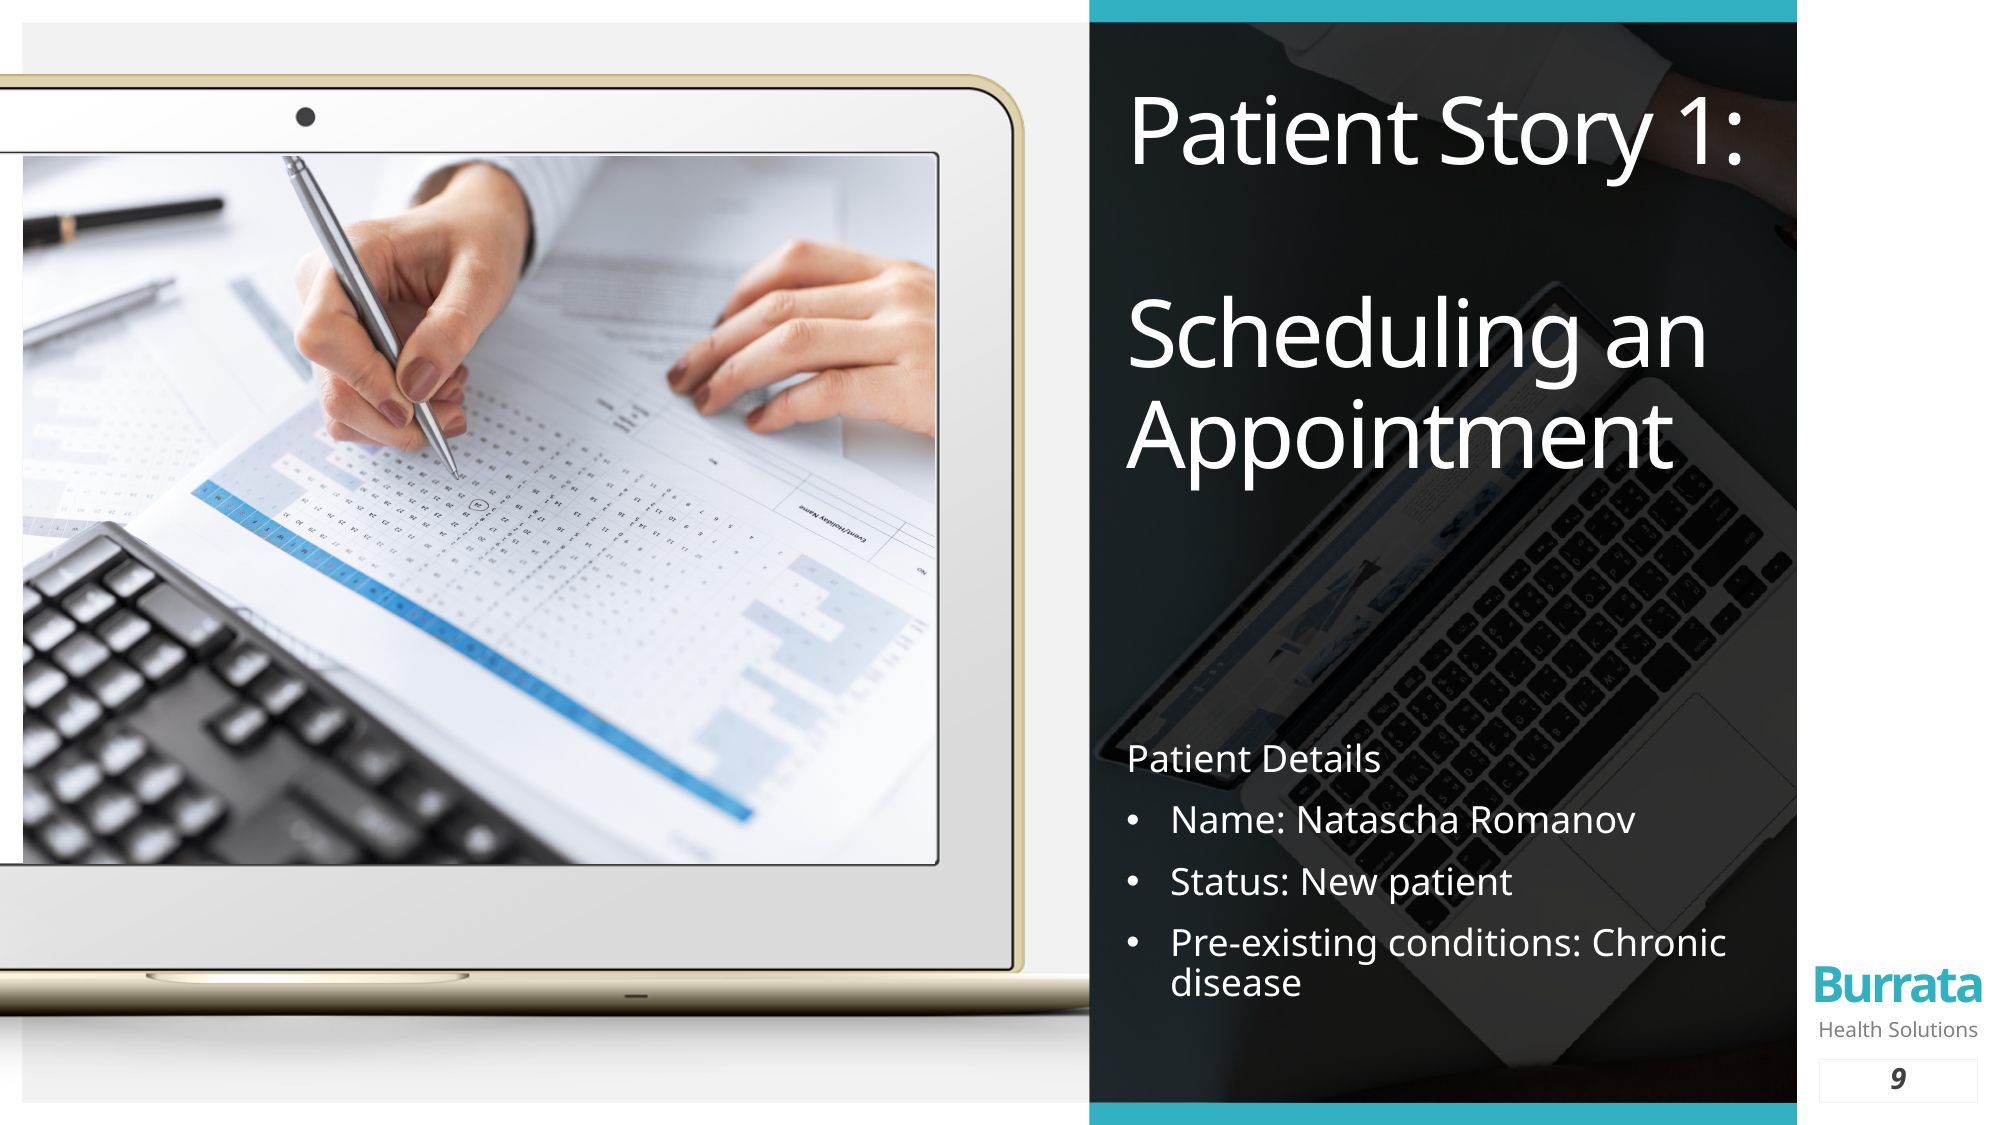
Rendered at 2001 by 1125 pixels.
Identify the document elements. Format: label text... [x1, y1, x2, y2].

slide_number 9 [1819, 1059, 1978, 1103]
picture [0, 22, 1797, 1103]
